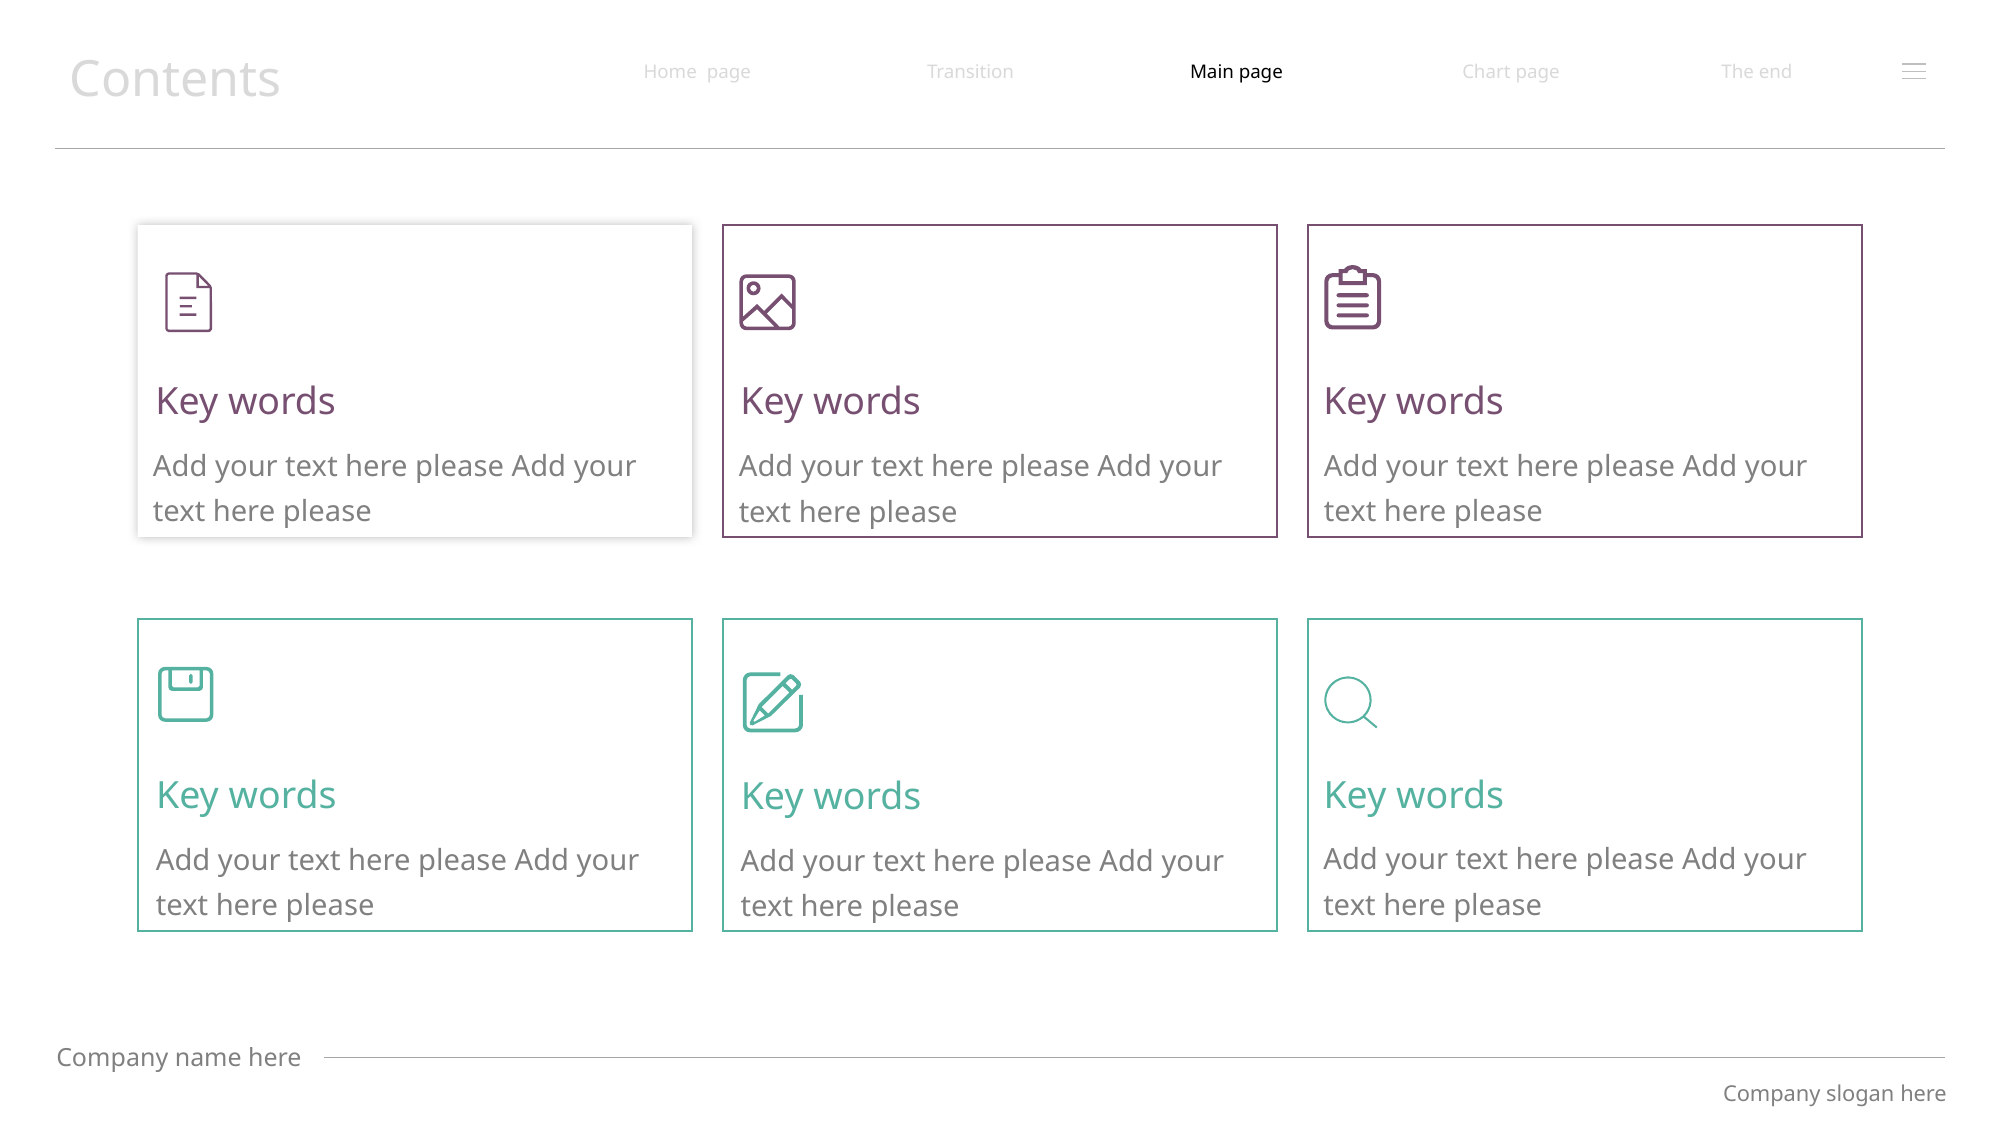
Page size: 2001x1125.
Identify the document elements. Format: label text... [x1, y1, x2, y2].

text_box [722, 224, 1278, 538]
text_box Key words [726, 764, 1113, 824]
text_box [137, 224, 693, 538]
text_box [722, 618, 1278, 932]
text_box Key words [1308, 370, 1696, 430]
text_box [1324, 676, 1378, 729]
text_box Add your text here please Add your text here please [724, 429, 1267, 536]
text_box Key words [1308, 763, 1696, 822]
text_box [1324, 265, 1382, 330]
text_box Key words [725, 370, 1113, 430]
text_box Add your text here please Add your text here please [1309, 429, 1852, 535]
text_box [137, 618, 693, 932]
text_box Add your text here please Add your text here please [138, 429, 681, 536]
text_box Add your text here please Add your text here please [725, 824, 1269, 930]
text_box [739, 274, 796, 331]
text_box [742, 672, 803, 733]
text_box Key words [141, 764, 528, 823]
text_box Add your text here please Add your text here please [141, 823, 684, 929]
text_box Add your text here please Add your text here please [1308, 822, 1852, 929]
text_box [1307, 224, 1863, 538]
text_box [165, 272, 213, 333]
text_box Key words [140, 370, 528, 429]
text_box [54, 38, 1945, 149]
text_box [41, 1034, 1962, 1114]
text_box [158, 666, 214, 722]
text_box [1307, 618, 1863, 932]
